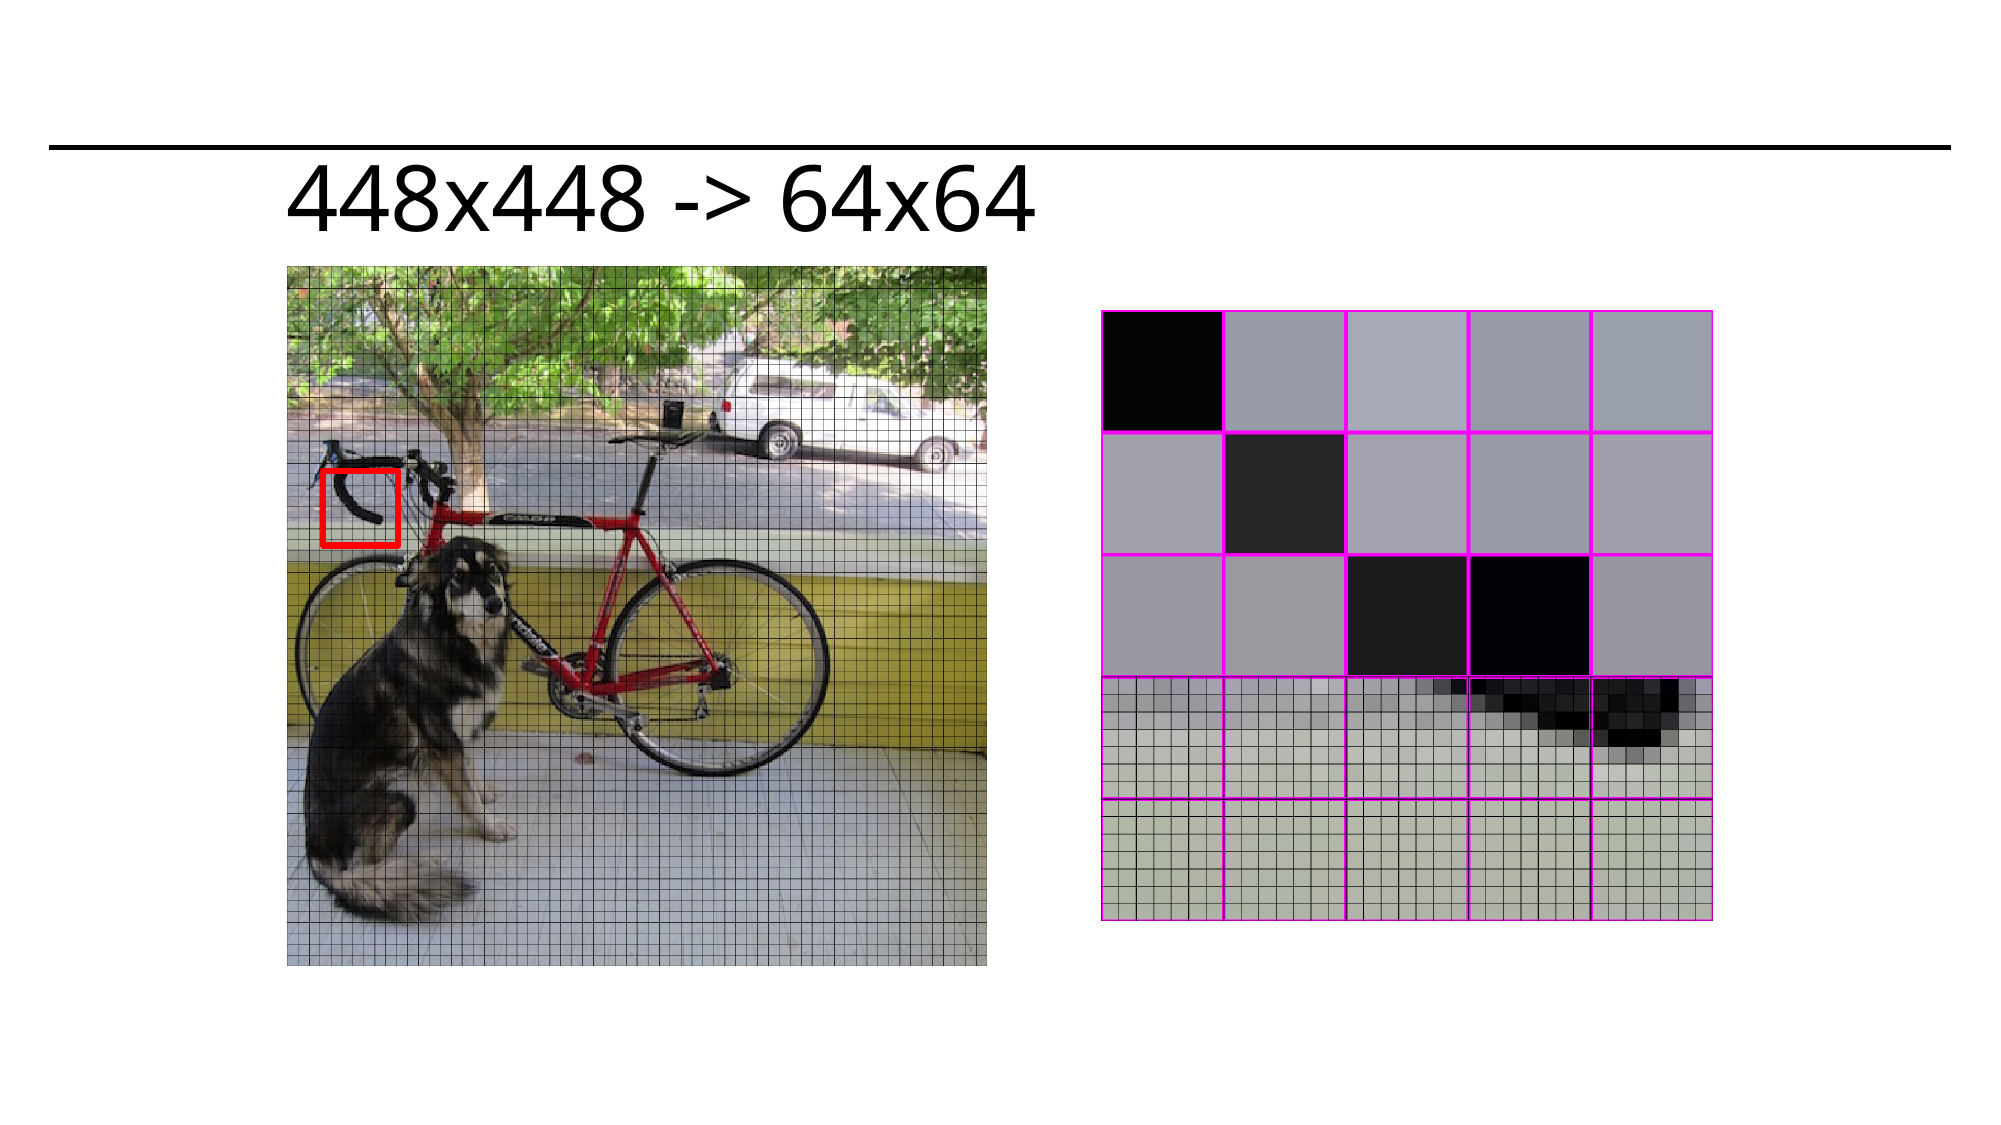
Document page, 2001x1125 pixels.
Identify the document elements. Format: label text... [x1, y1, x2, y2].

picture [287, 266, 987, 966]
title 448x448 -> 64x64 [271, 172, 1729, 267]
picture [1101, 310, 1713, 921]
